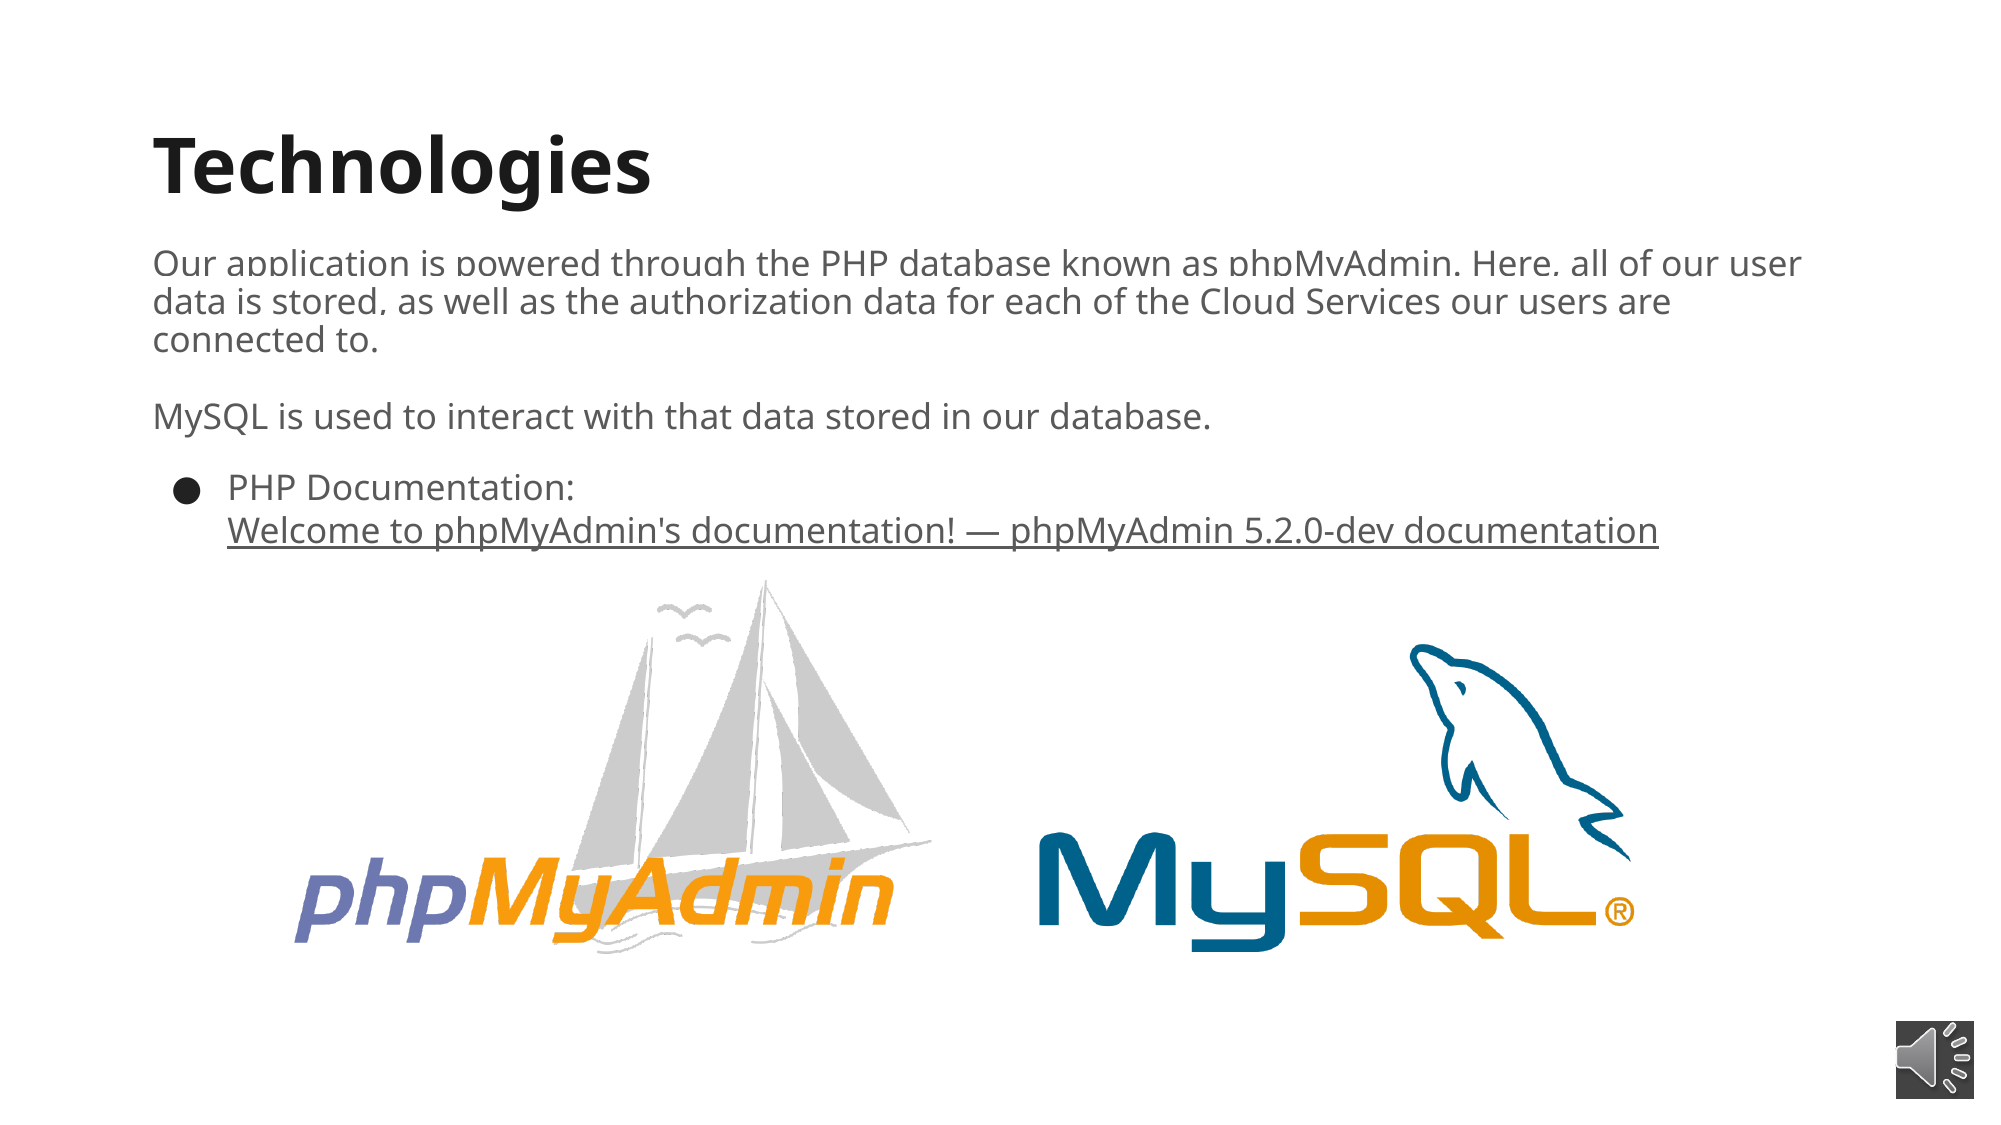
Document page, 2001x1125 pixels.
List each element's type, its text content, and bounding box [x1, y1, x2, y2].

picture [245, 573, 982, 961]
picture [1894, 1019, 1976, 1101]
list Our application is powered through the PHP database known as phpMyAdmin. Here, all of our user data is stored, as well as the authorization data for each of the Cloud Services our users are connected to. MySQL is used to interact with that data stored in our database. PHP Documentation: Welcome to phpMyAdmin's documentation! — phpMyAdmin 5.2.0-dev documentation [137, 237, 1863, 952]
title Technologies [137, 59, 1863, 237]
picture [1038, 642, 1635, 952]
